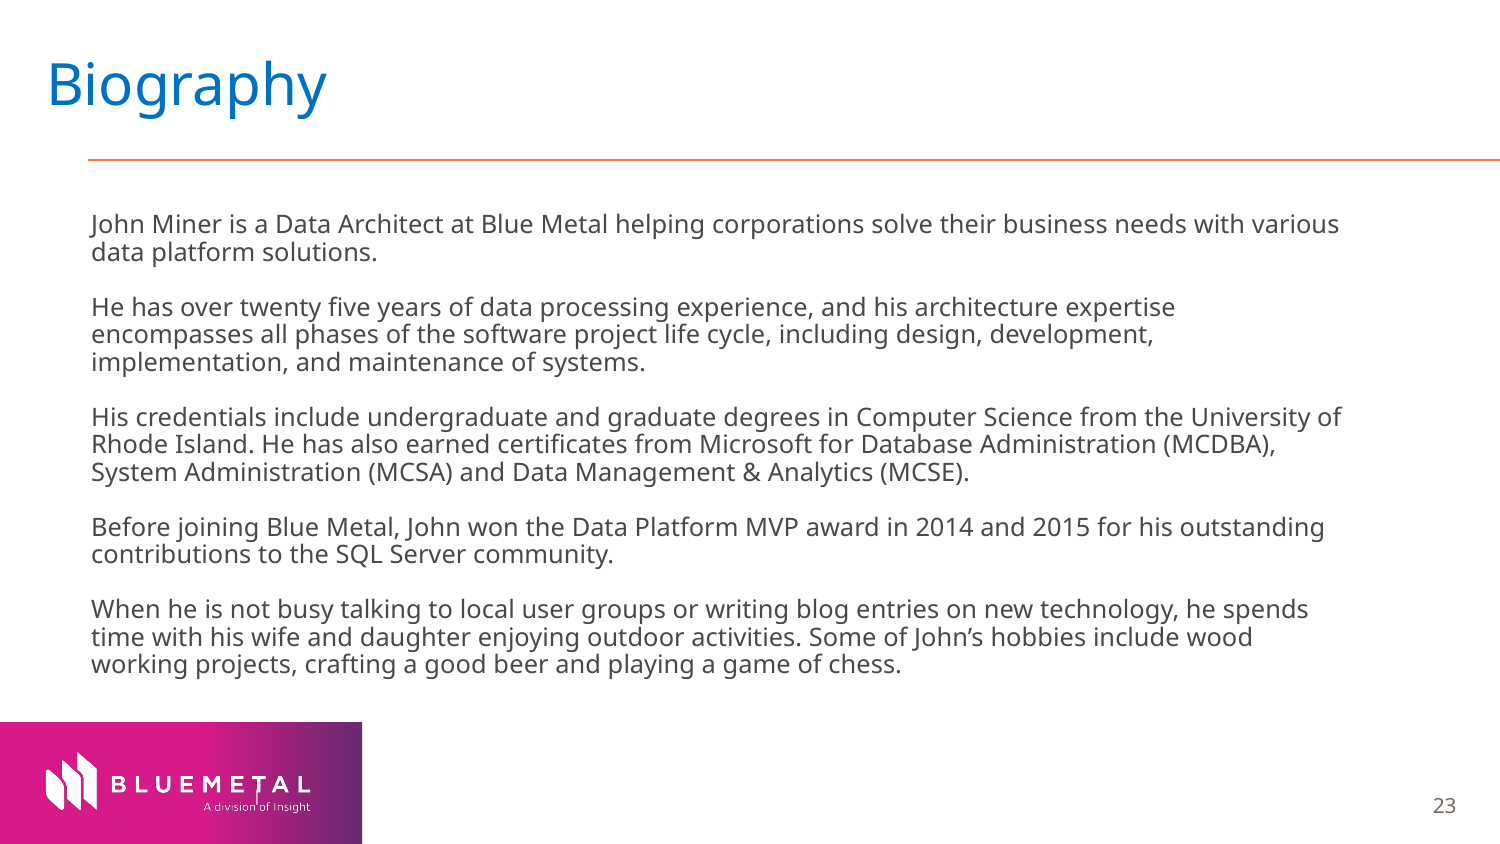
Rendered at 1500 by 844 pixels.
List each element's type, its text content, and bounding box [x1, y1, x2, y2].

title Biography [31, 30, 1461, 143]
text_box | [215, 773, 281, 819]
list John Miner is a Data Architect at Blue Metal helping corporations solve their business needs with various data platform solutions. He has over twenty five years of data processing experience, and his architecture expertise encompasses all phases of the software project life cycle, including design, development, implementation, and maintenance of systems. His credentials include undergraduate and graduate degrees in Computer Science from the University of Rhode Island. He has also earned certificates from Microsoft for Database Administration (MCDBA), System Administration (MCSA) and Data Management & Analytics (MCSE). Before joining Blue Metal, John won the Data Platform MVP award in 2014 and 2015 for his outstanding contributions to the SQL Server community. When he is not busy talking to local user groups or writing blog entries on new technology, he spends time with his wife and daughter enjoying outdoor activities. Some of John’s hobbies include wood working projects, crafting a good beer and playing a game of chess. [31, 204, 1362, 720]
